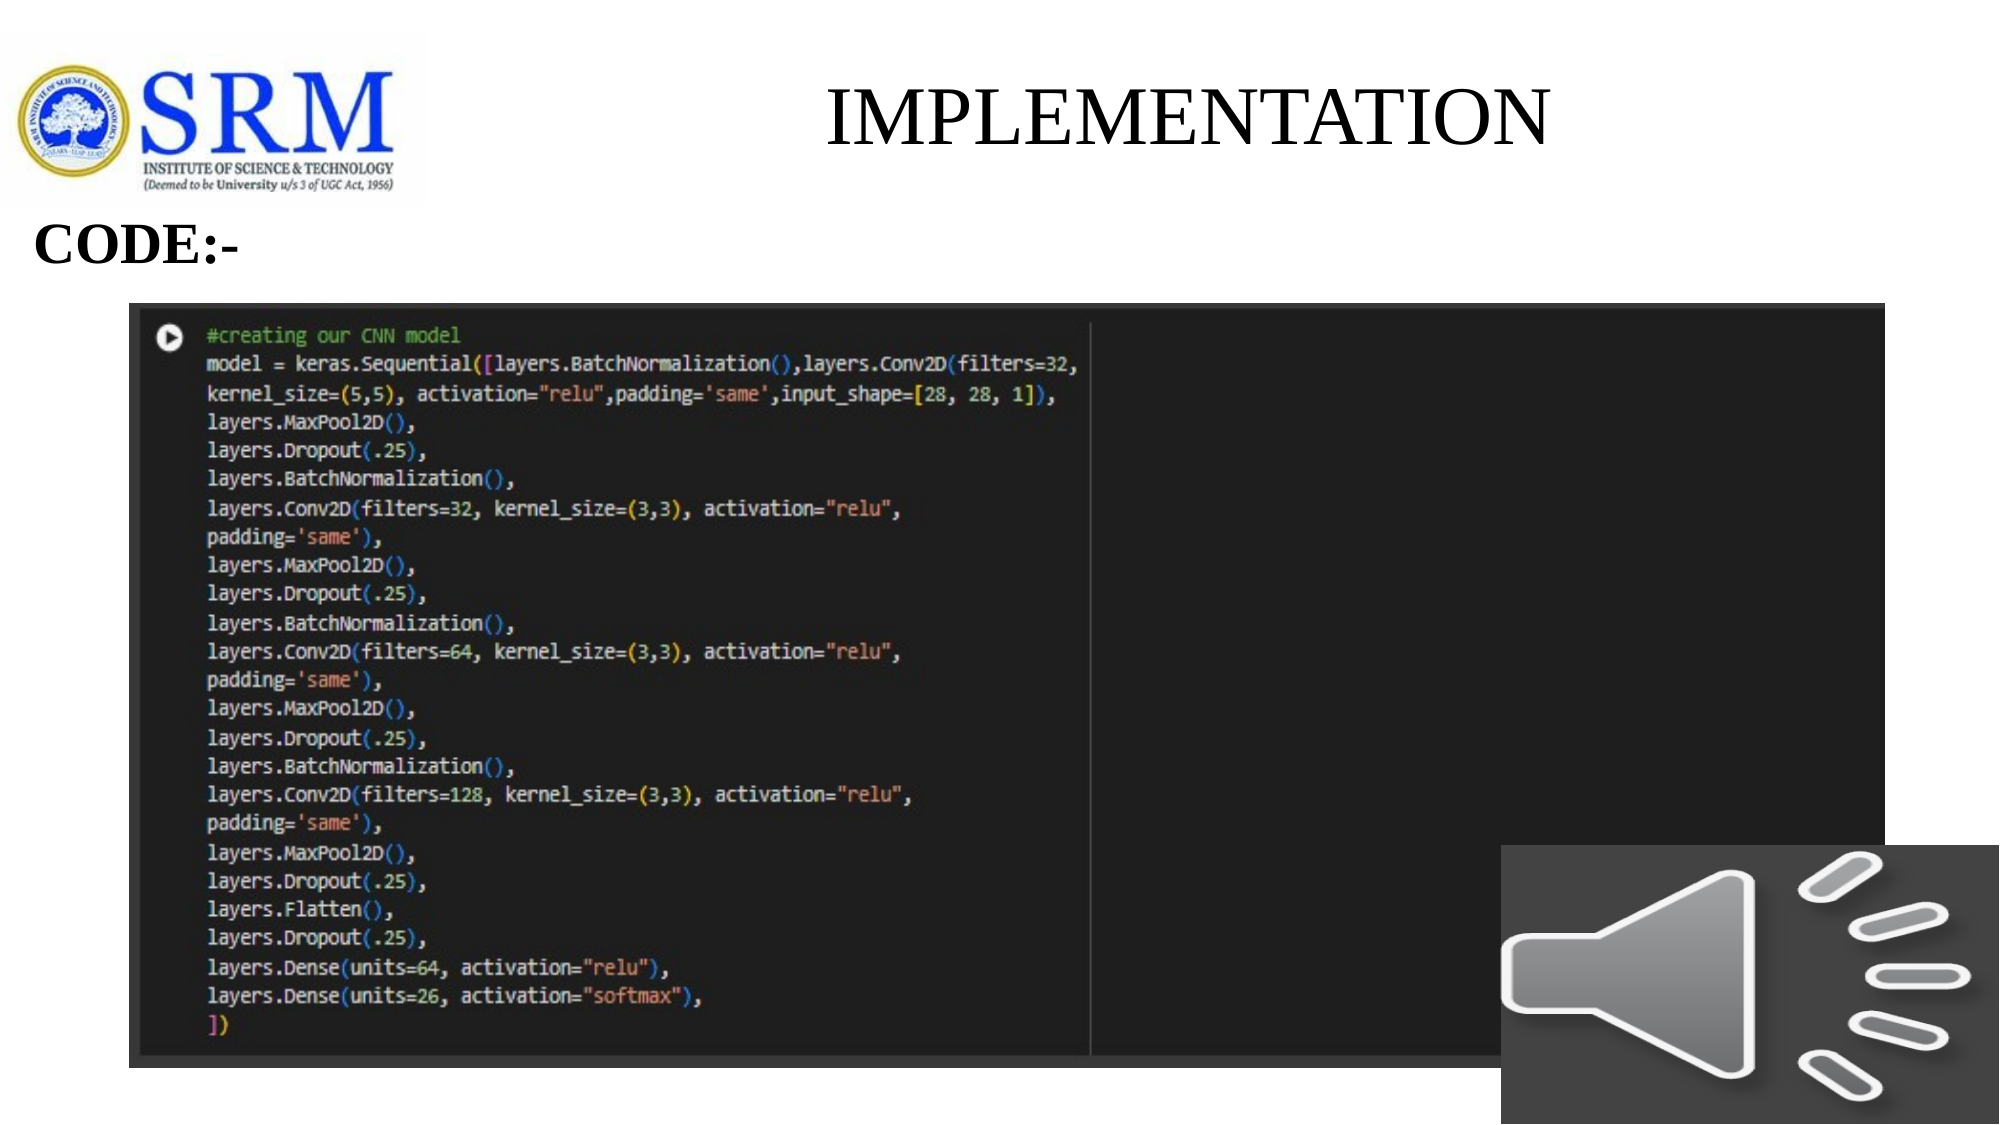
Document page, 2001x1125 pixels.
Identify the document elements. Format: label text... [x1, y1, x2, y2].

title IMPLEMENTATION [326, 9, 2000, 227]
picture [0, 29, 426, 206]
picture [129, 303, 2000, 1125]
list CODE:- [18, 205, 1744, 920]
